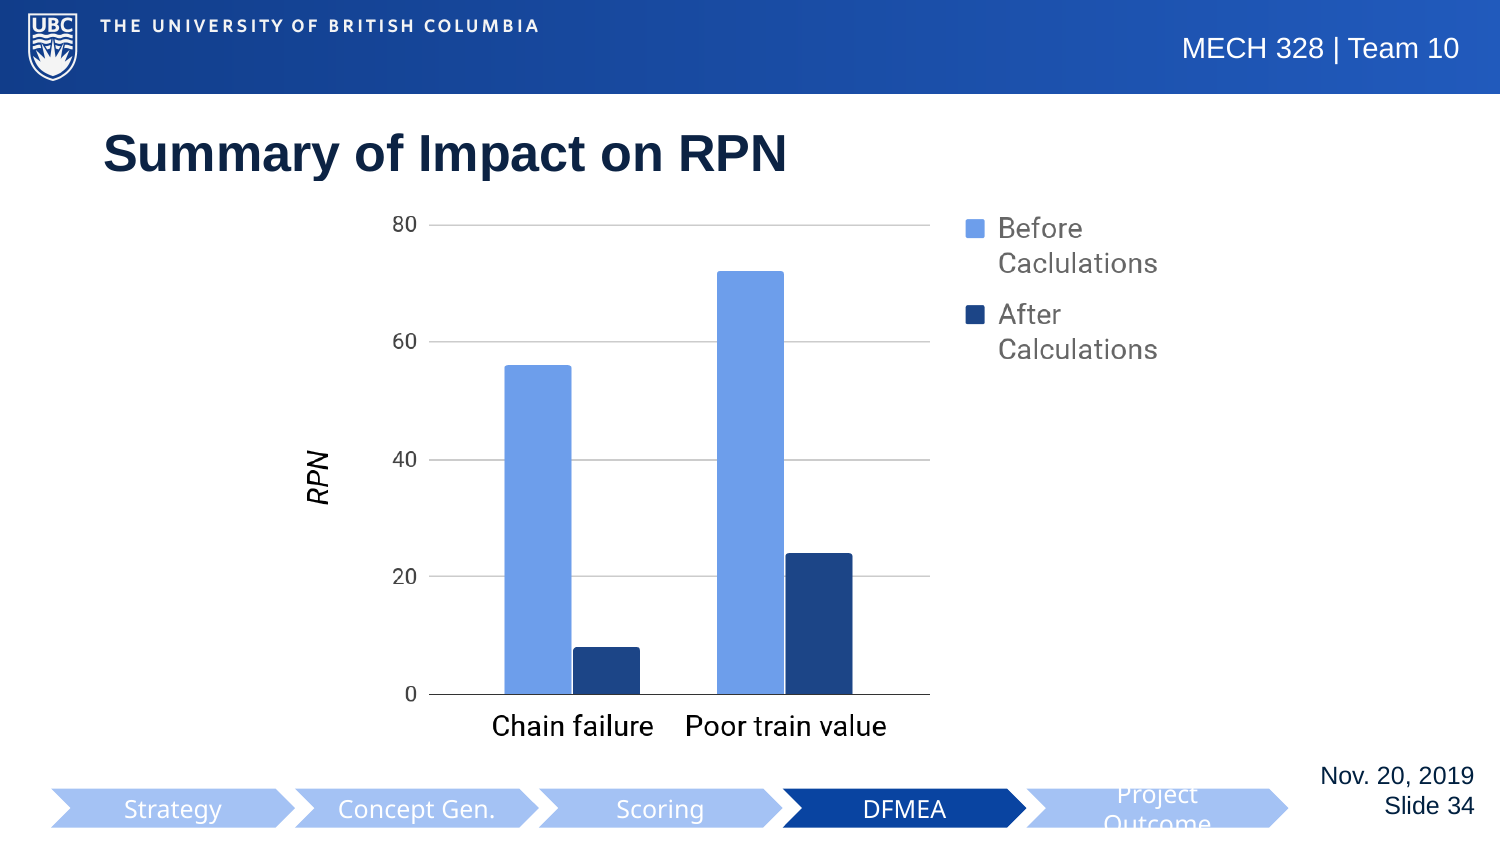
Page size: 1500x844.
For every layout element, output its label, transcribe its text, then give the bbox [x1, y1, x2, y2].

picture [28, 13, 538, 81]
picture [271, 180, 1229, 774]
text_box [50, 788, 1289, 828]
list Summary of Impact on RPN [103, 94, 829, 197]
